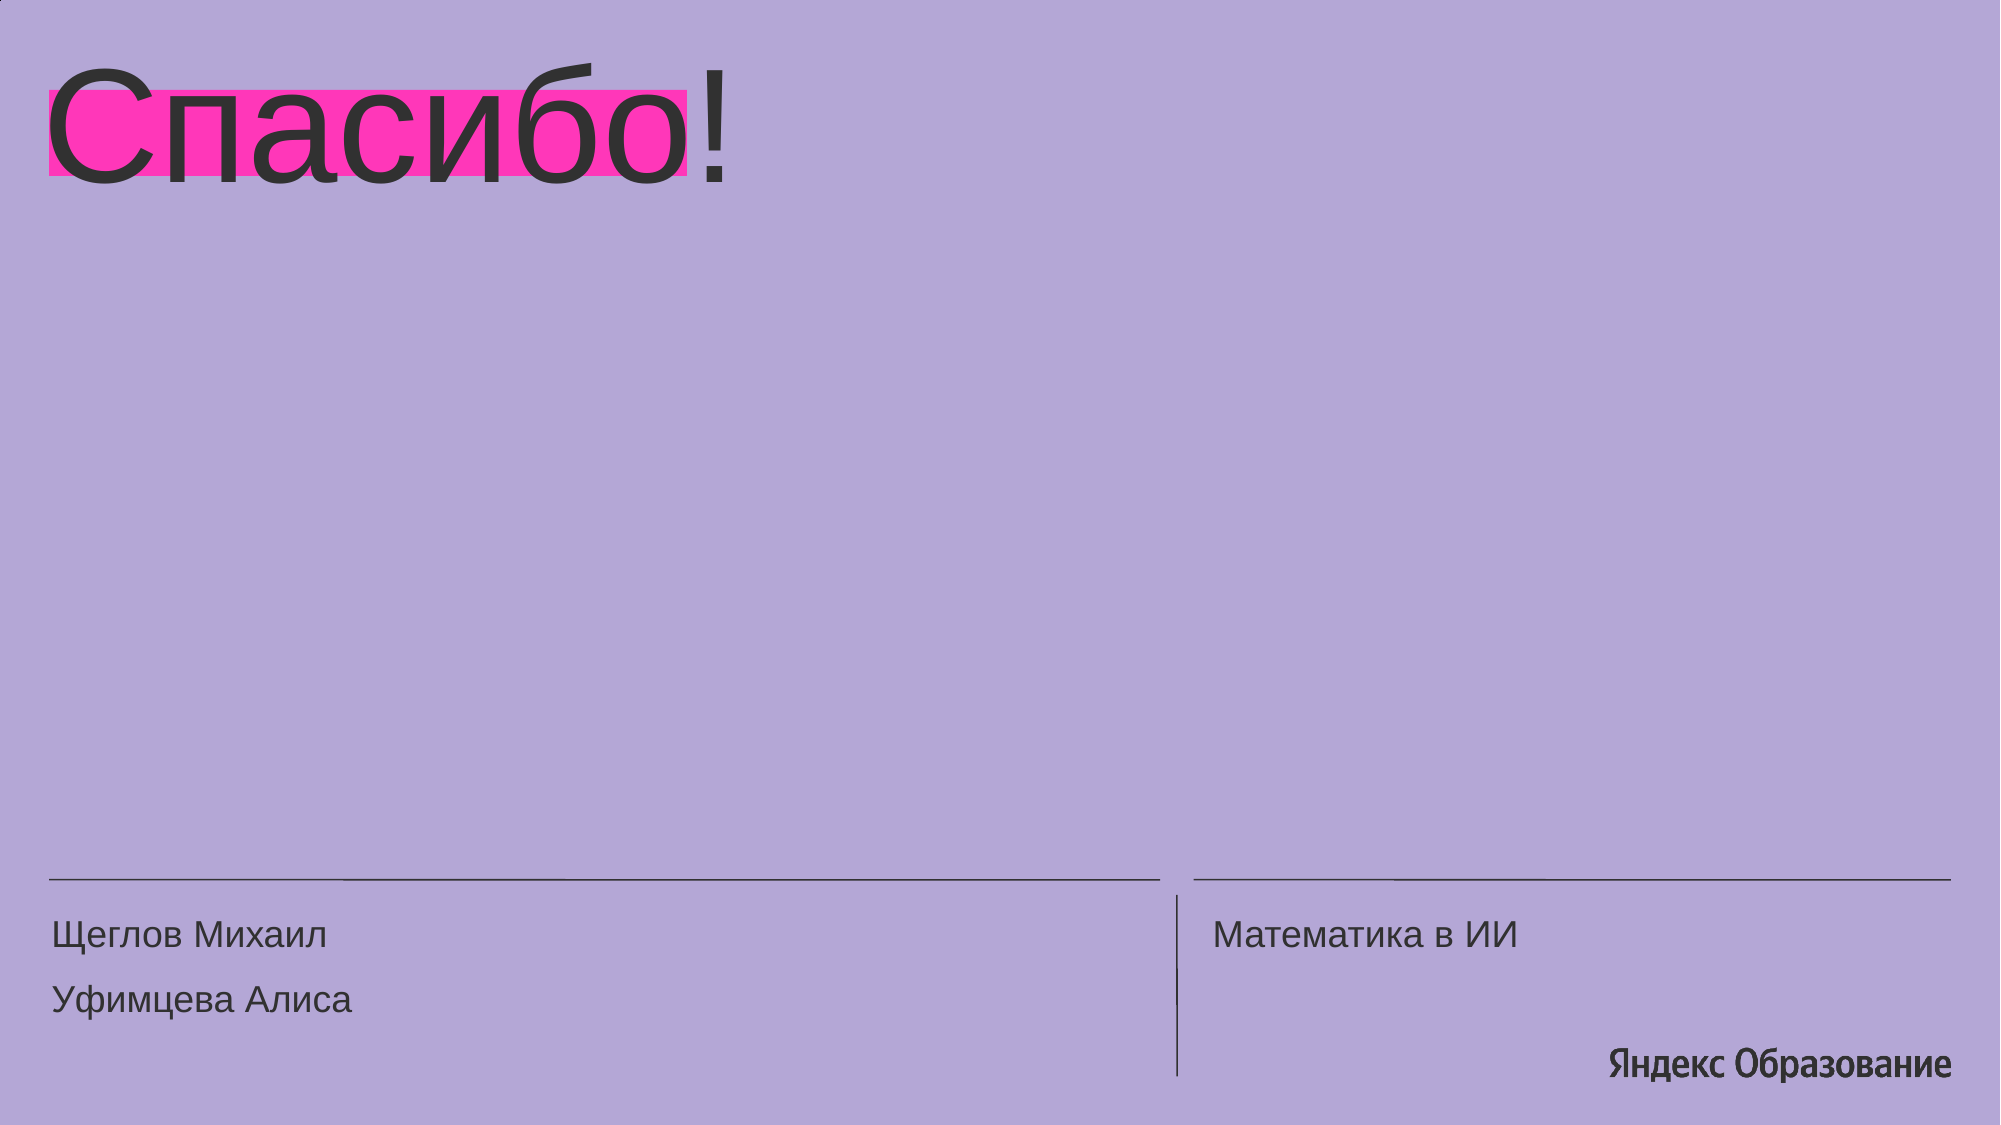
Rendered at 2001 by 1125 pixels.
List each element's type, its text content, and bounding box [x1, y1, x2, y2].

list Щеглов Михаил Уфимцева Алиса [51, 914, 585, 1077]
list Математика в ИИ [1212, 914, 1951, 1028]
picture [1609, 1047, 1951, 1083]
title Спасибо! [42, 73, 1052, 218]
